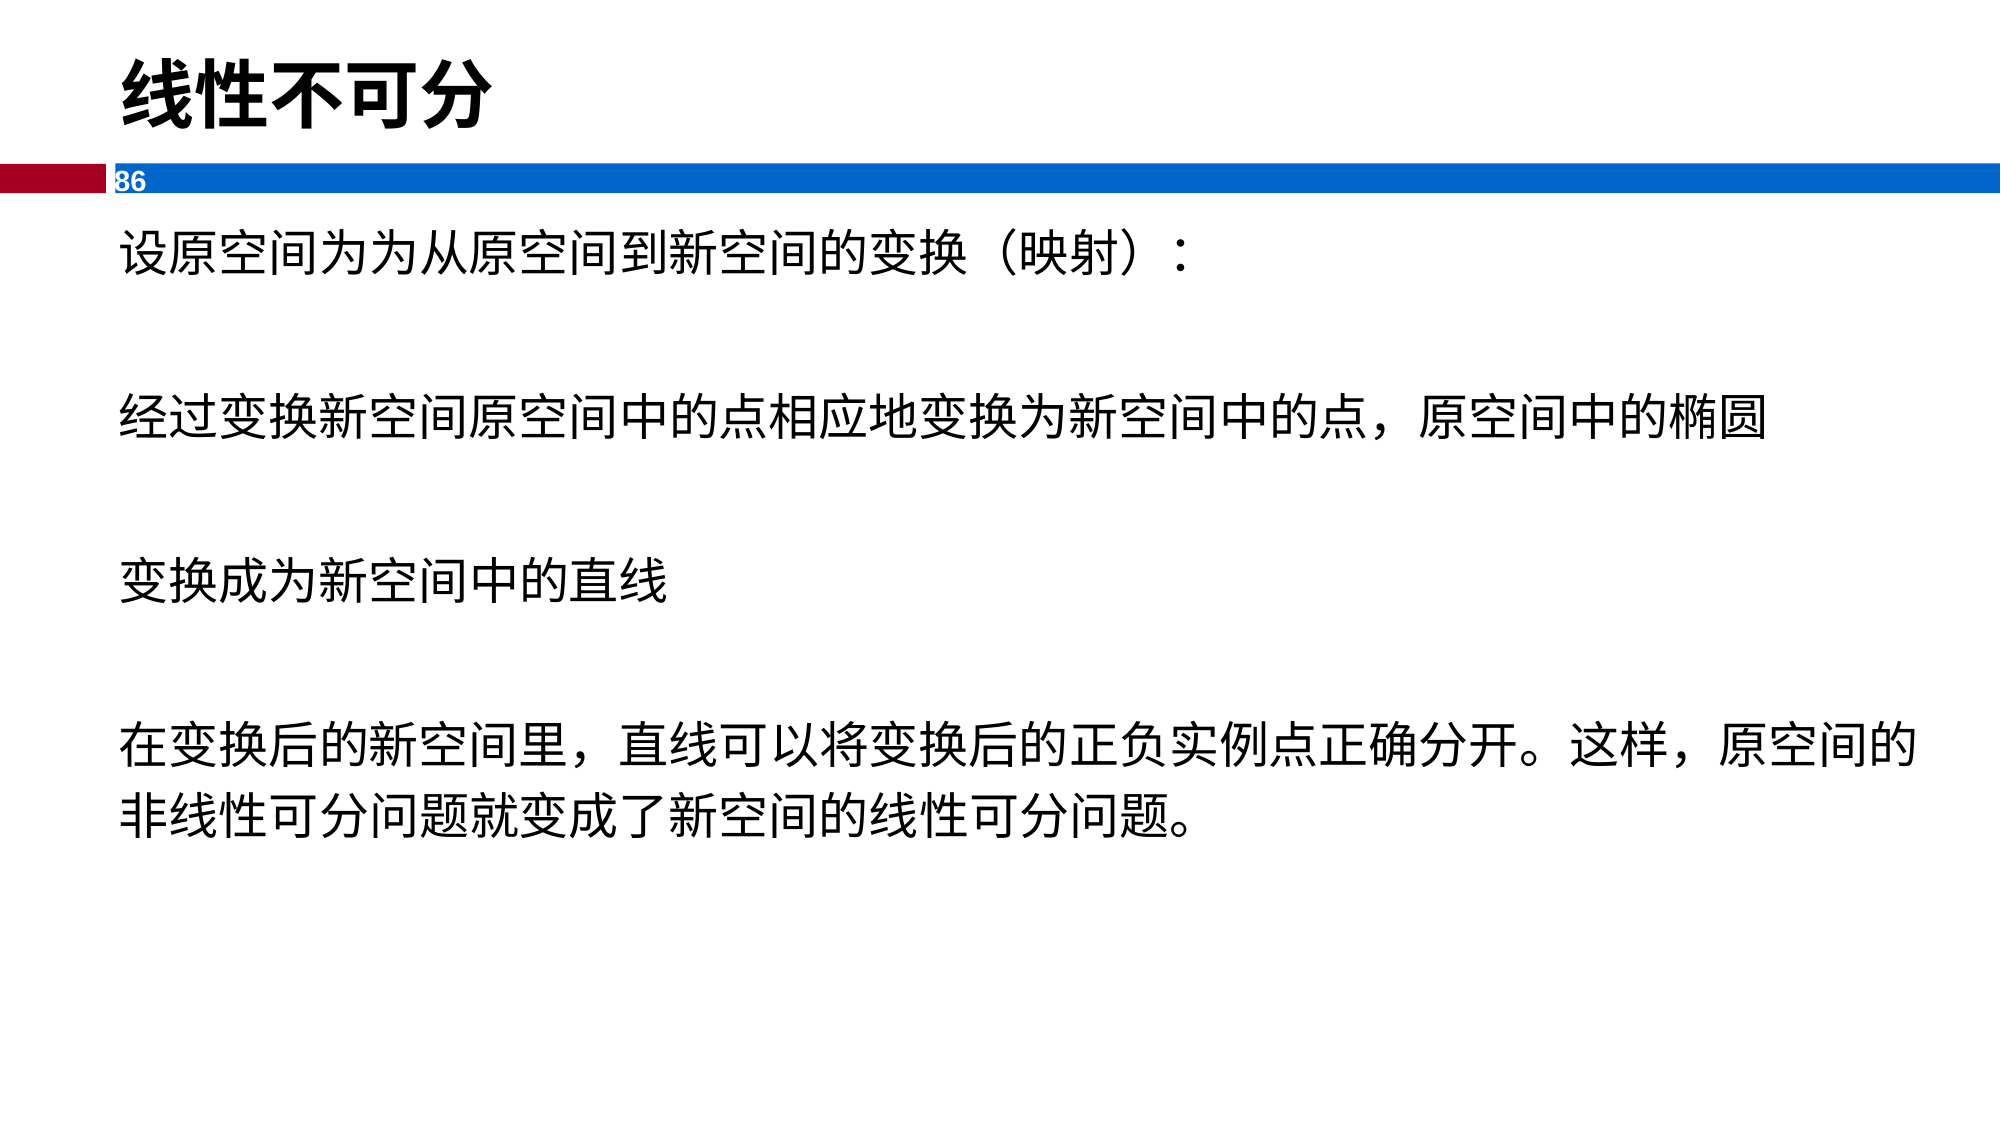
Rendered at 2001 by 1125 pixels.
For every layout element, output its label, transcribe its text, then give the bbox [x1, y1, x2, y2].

title 线性不可分 [104, 36, 1939, 148]
